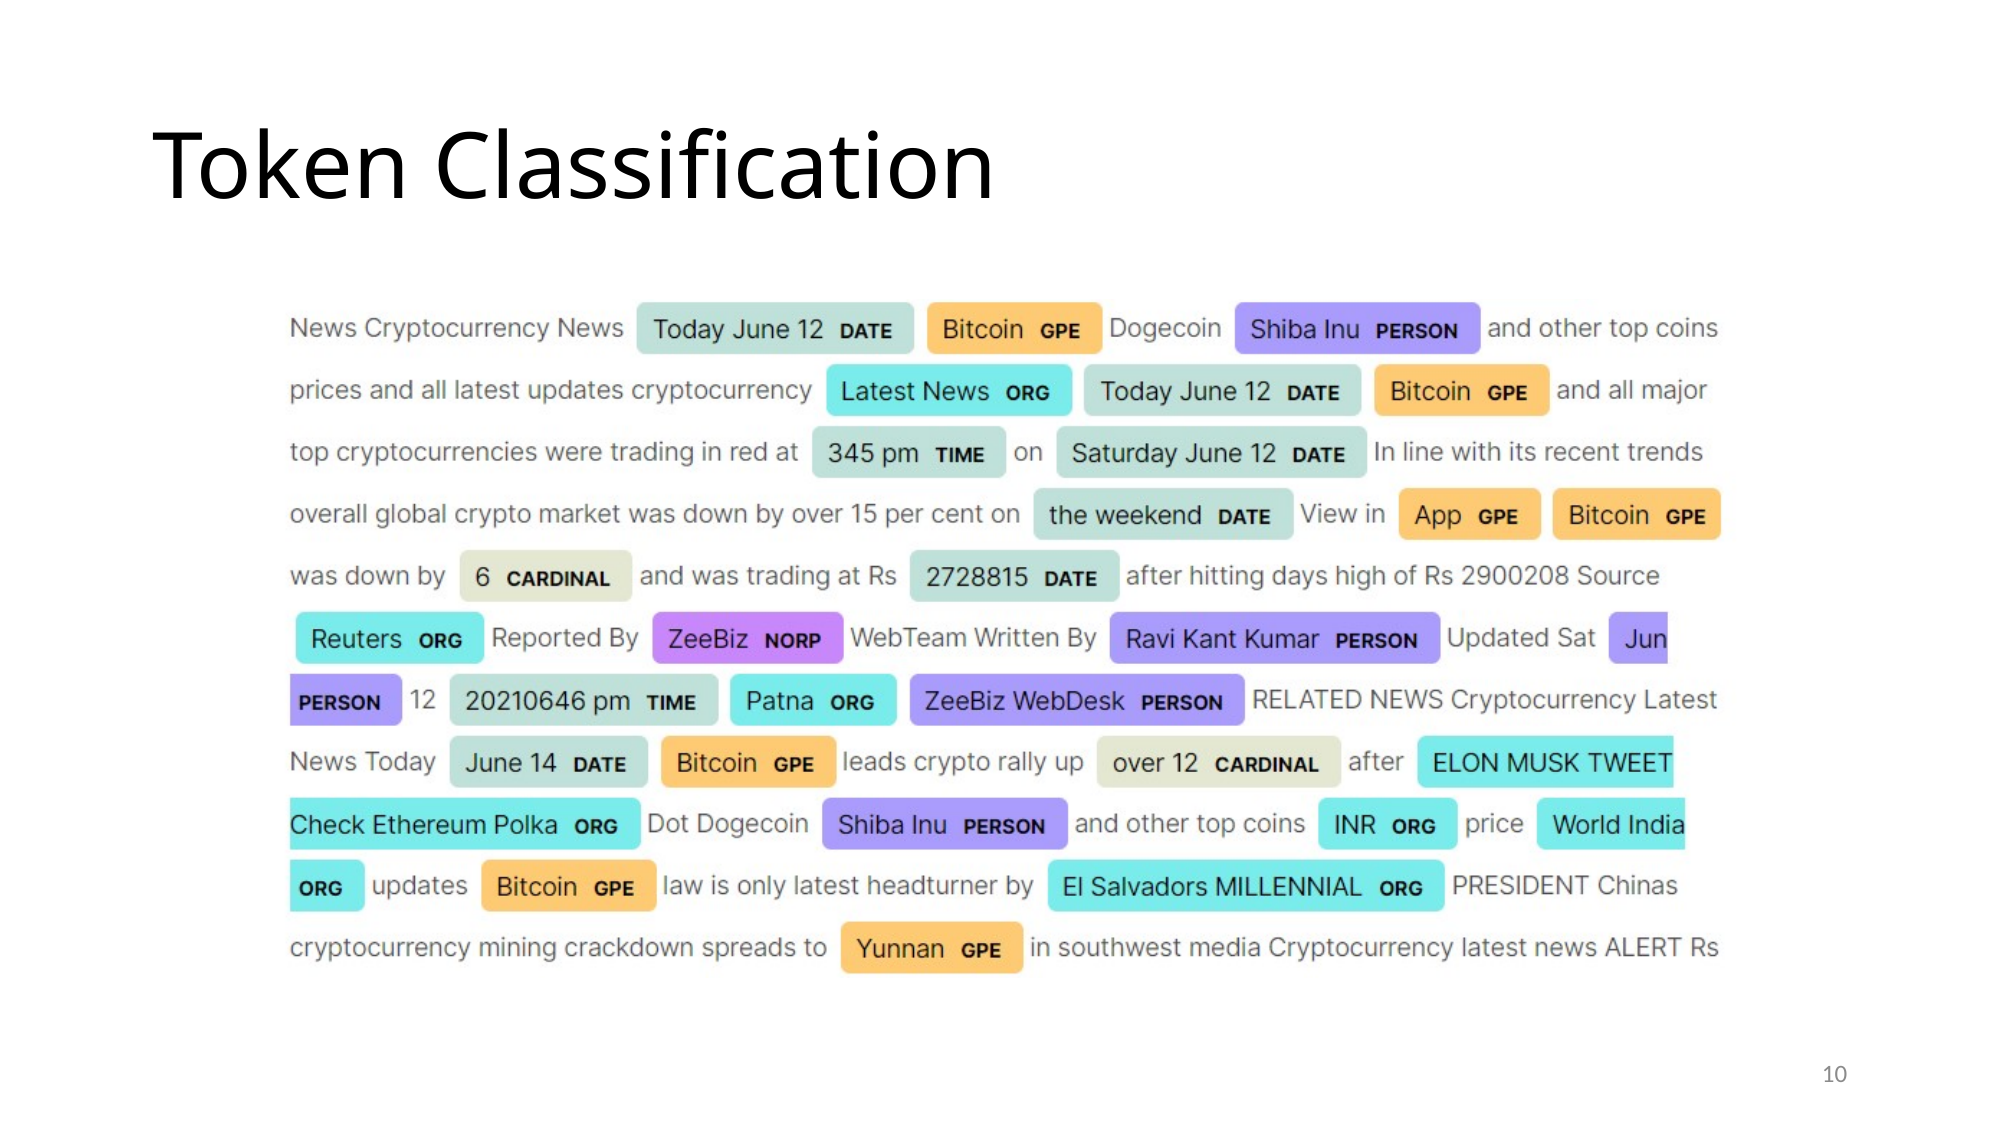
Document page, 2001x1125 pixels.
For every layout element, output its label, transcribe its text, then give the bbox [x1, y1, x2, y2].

slide_number 10 [1412, 1042, 1863, 1103]
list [263, 299, 1737, 978]
title Token Classification [137, 59, 1863, 278]
